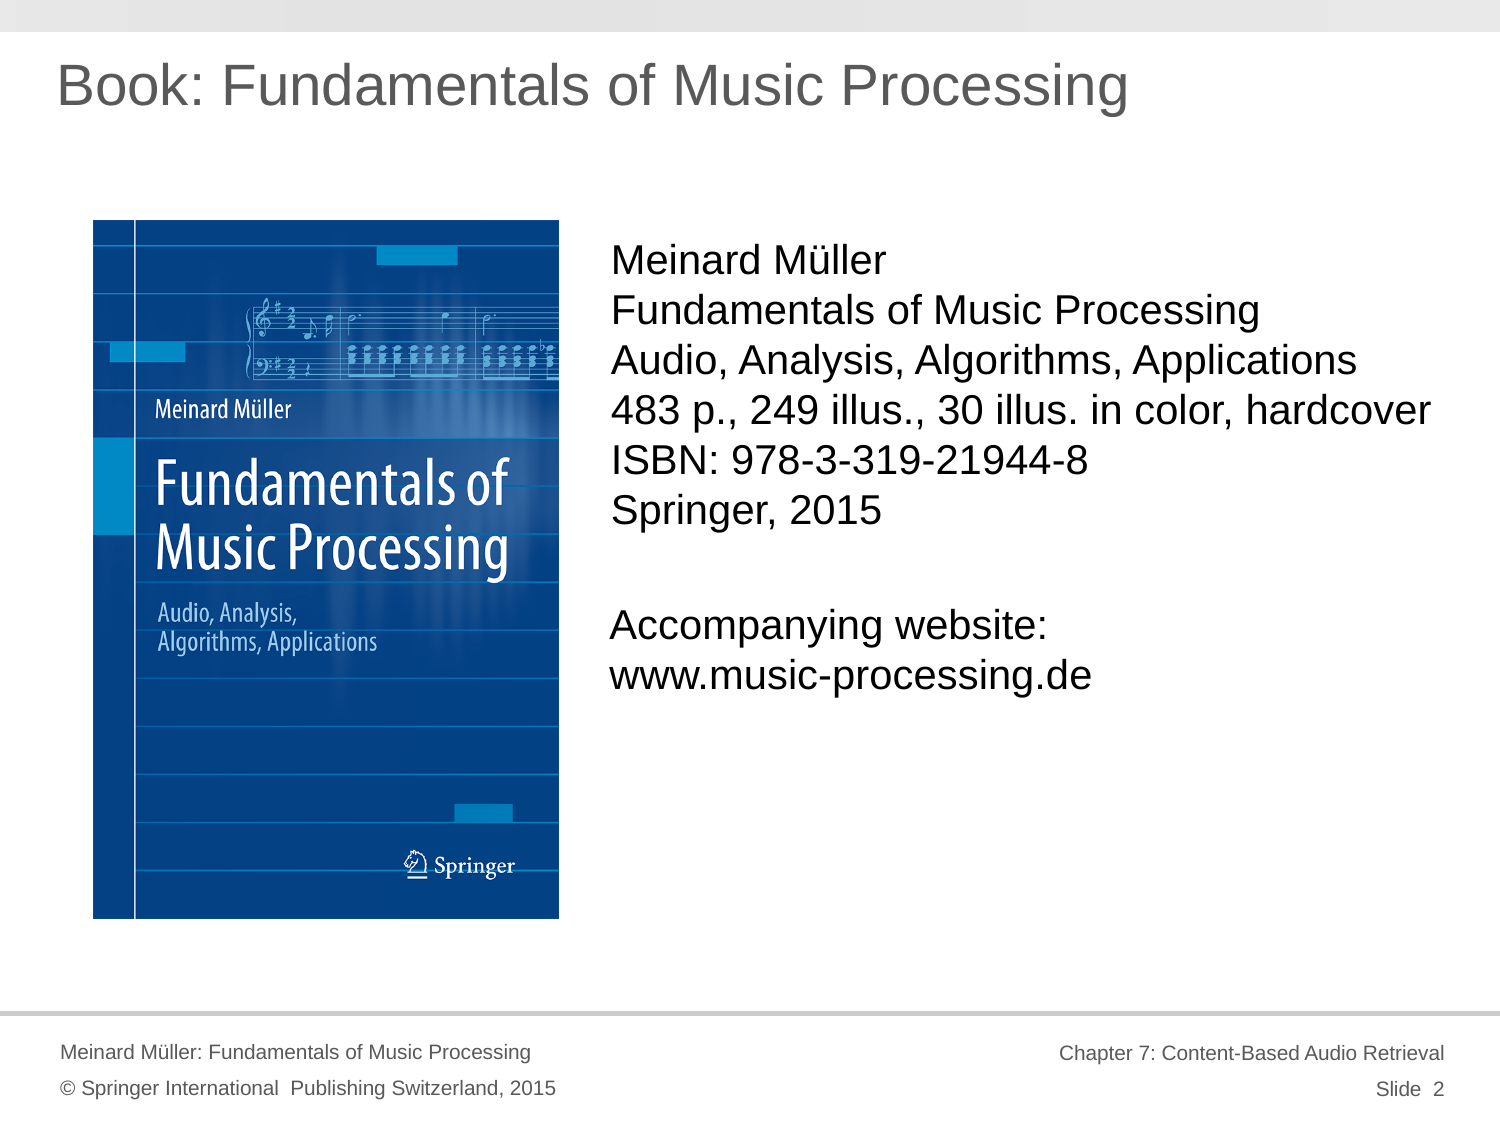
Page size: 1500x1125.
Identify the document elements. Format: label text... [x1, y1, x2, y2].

text_box Meinard Müller Fundamentals of Music Processing Audio, Analysis, Algorithms, Applications 483 p., 249 illus., 30 illus. in color, hardcover ISBN: 978-3-319-21944-8 Springer, 2015 [595, 225, 1447, 540]
picture [92, 247, 559, 292]
title Book: Fundamentals of Music Processing [40, 39, 1448, 133]
picture [92, 295, 559, 919]
picture [92, 220, 559, 244]
text_box Accompanying website: www.music-processing.de [594, 590, 1108, 706]
picture [0, 0, 1500, 32]
